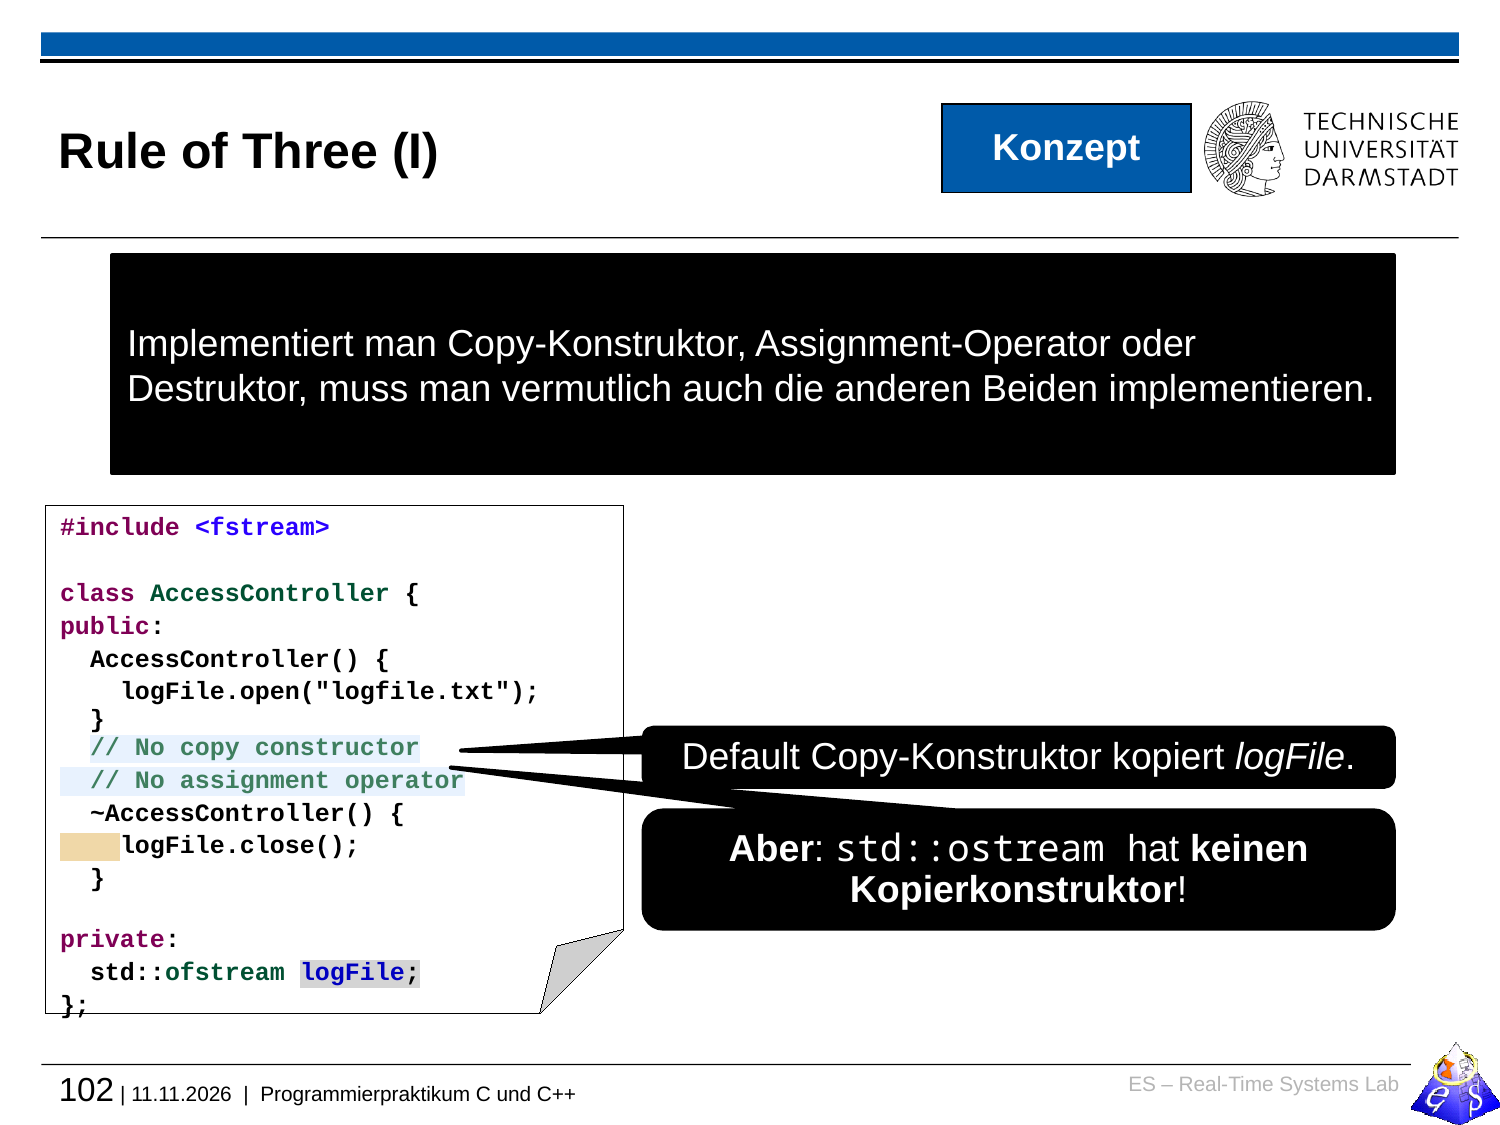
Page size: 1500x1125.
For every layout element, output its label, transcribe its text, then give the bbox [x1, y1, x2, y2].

title Rule of Three (I) [58, 80, 1187, 218]
list Implementiert man Copy-Konstruktor, Assignment-Operator oder Destruktor, muss man vermutlich auch die anderen Beiden implementieren. [110, 253, 1396, 475]
text_box Konzept [941, 104, 1191, 193]
text_box Default Copy-Konstruktor kopiert logFile. [459, 725, 1396, 789]
text_box #include <fstream> class AccessController { public: AccessController() { logFile.open("logfile.txt"); } // No copy constructor // No assignment operator ~AccessController() { logFile.close(); } private: std::ofstream logFile; }; [45, 505, 624, 1014]
picture [1411, 1041, 1500, 1125]
picture [1187, 84, 1483, 214]
text_box Aber: std::ostream hat keinen Kopierkonstruktor! [448, 765, 1396, 931]
